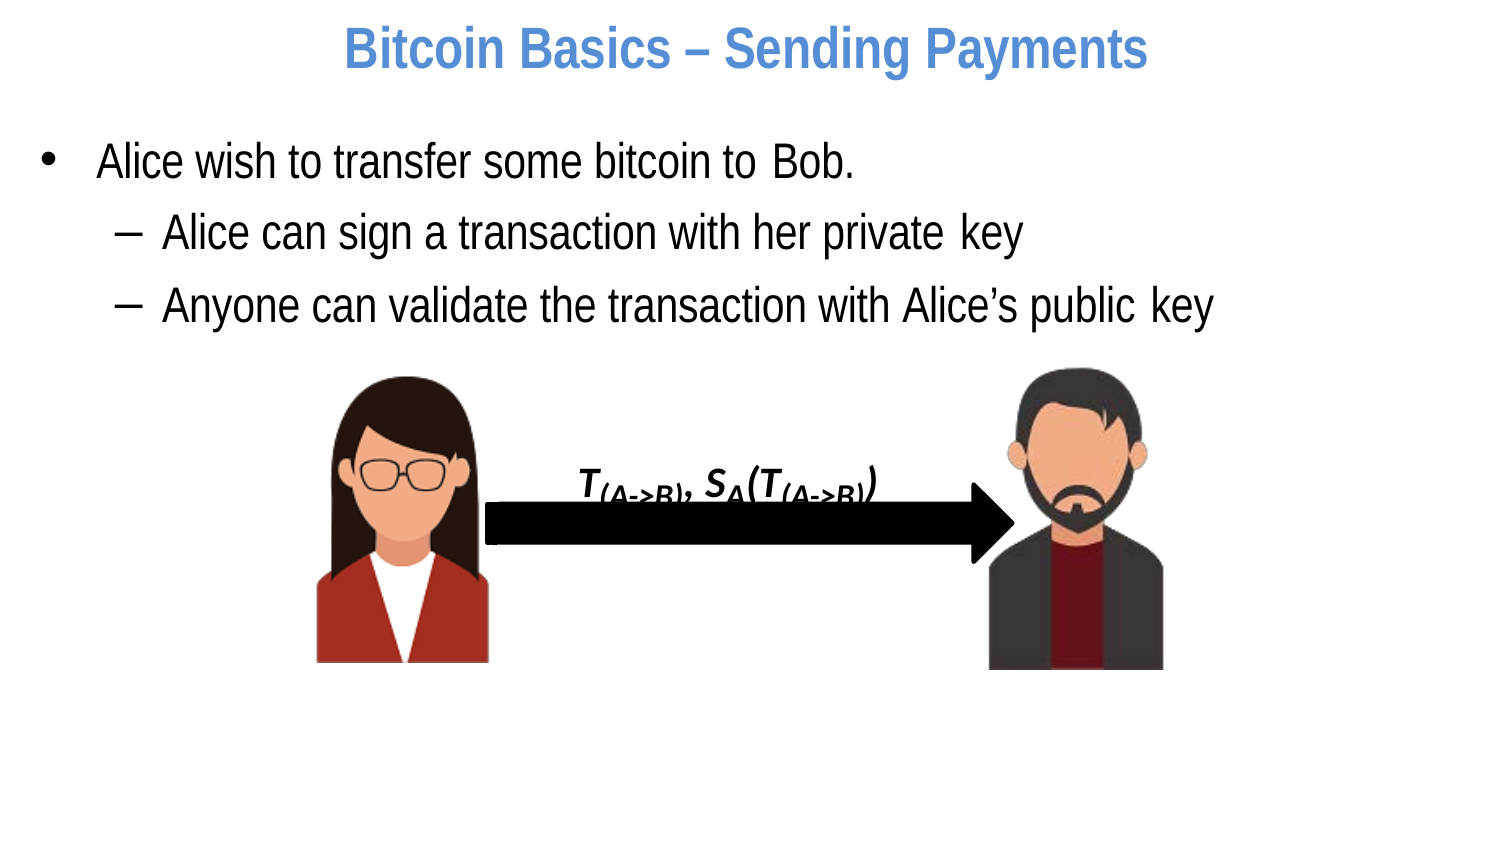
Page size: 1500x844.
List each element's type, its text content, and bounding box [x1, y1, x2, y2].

picture [899, 315, 1255, 671]
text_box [308, 371, 894, 663]
title Bitcoin Basics – Sending Payments [342, 8, 1157, 113]
text_box Alice wish to transfer some bitcoin to Bob. Alice can sign a transaction with her private key Anyone can validate the transaction with Alice’s public key T(A->B), SA(T(A->B)) [35, 113, 1225, 523]
